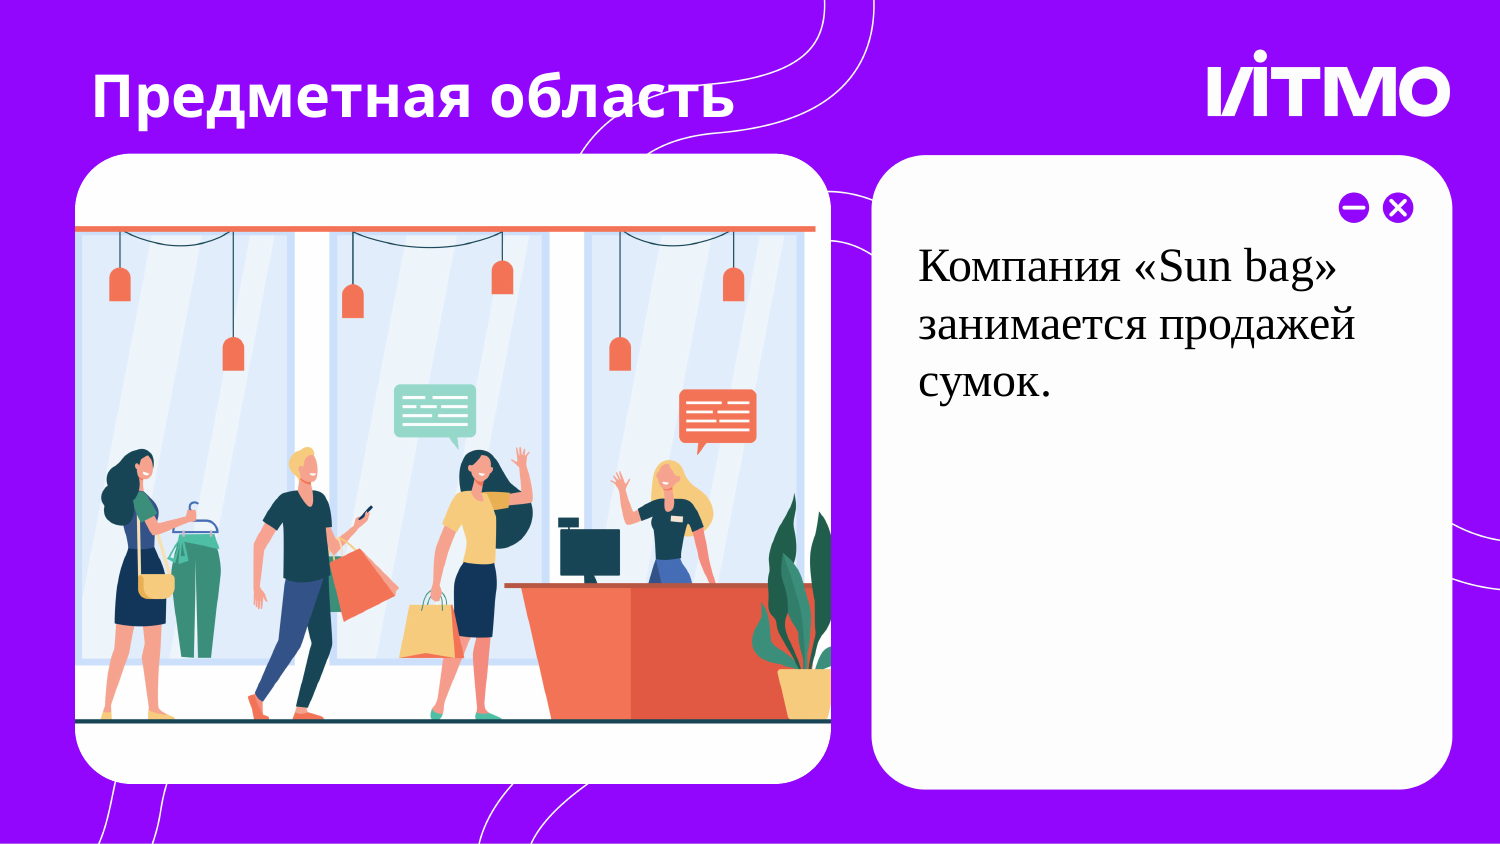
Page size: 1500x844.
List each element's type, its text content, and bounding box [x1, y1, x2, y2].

picture [0, 0, 1500, 844]
title Предметная область [75, 50, 1195, 137]
list Компания «Sun bag» занимается продажей сумок. [903, 226, 1389, 789]
